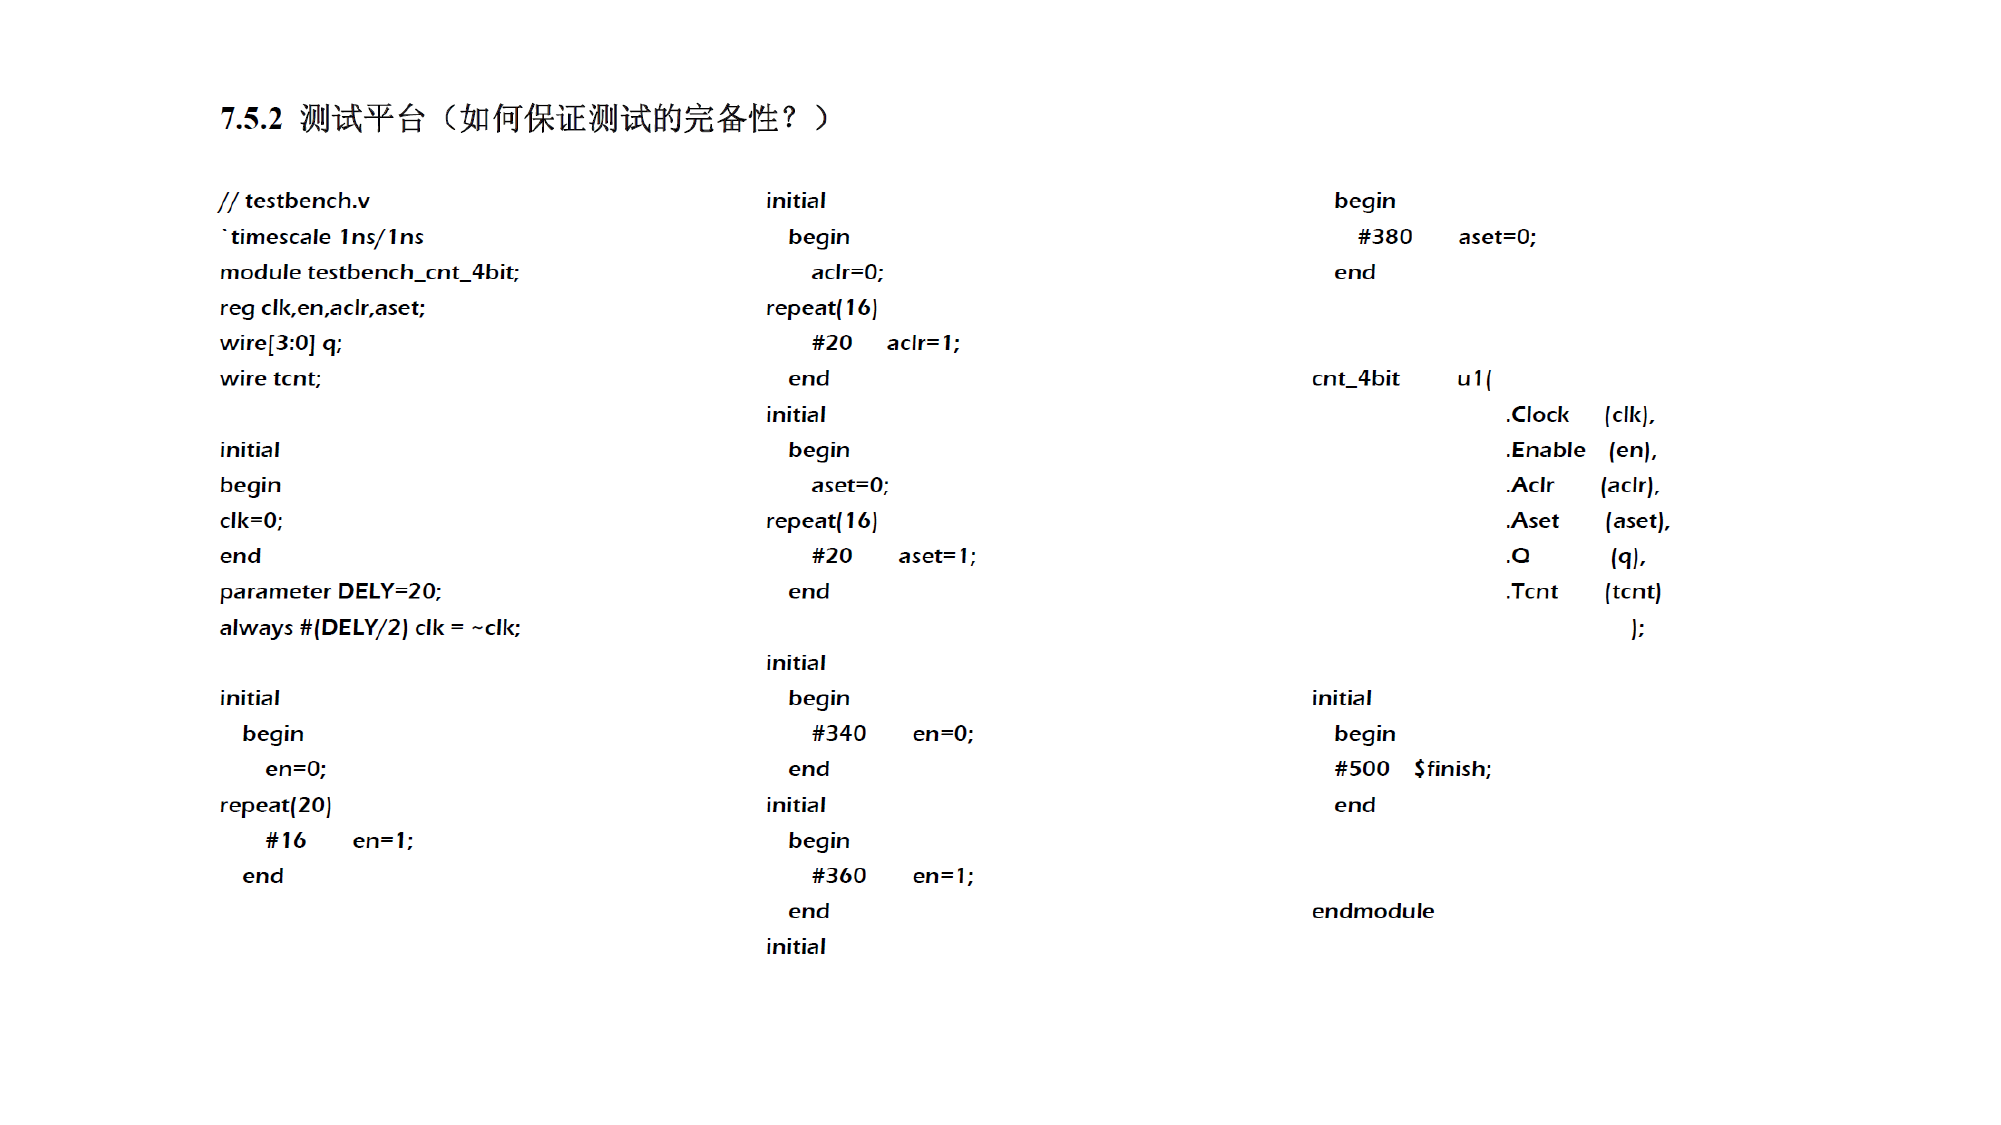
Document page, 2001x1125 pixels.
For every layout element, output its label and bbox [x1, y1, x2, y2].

picture [154, 37, 1771, 1042]
